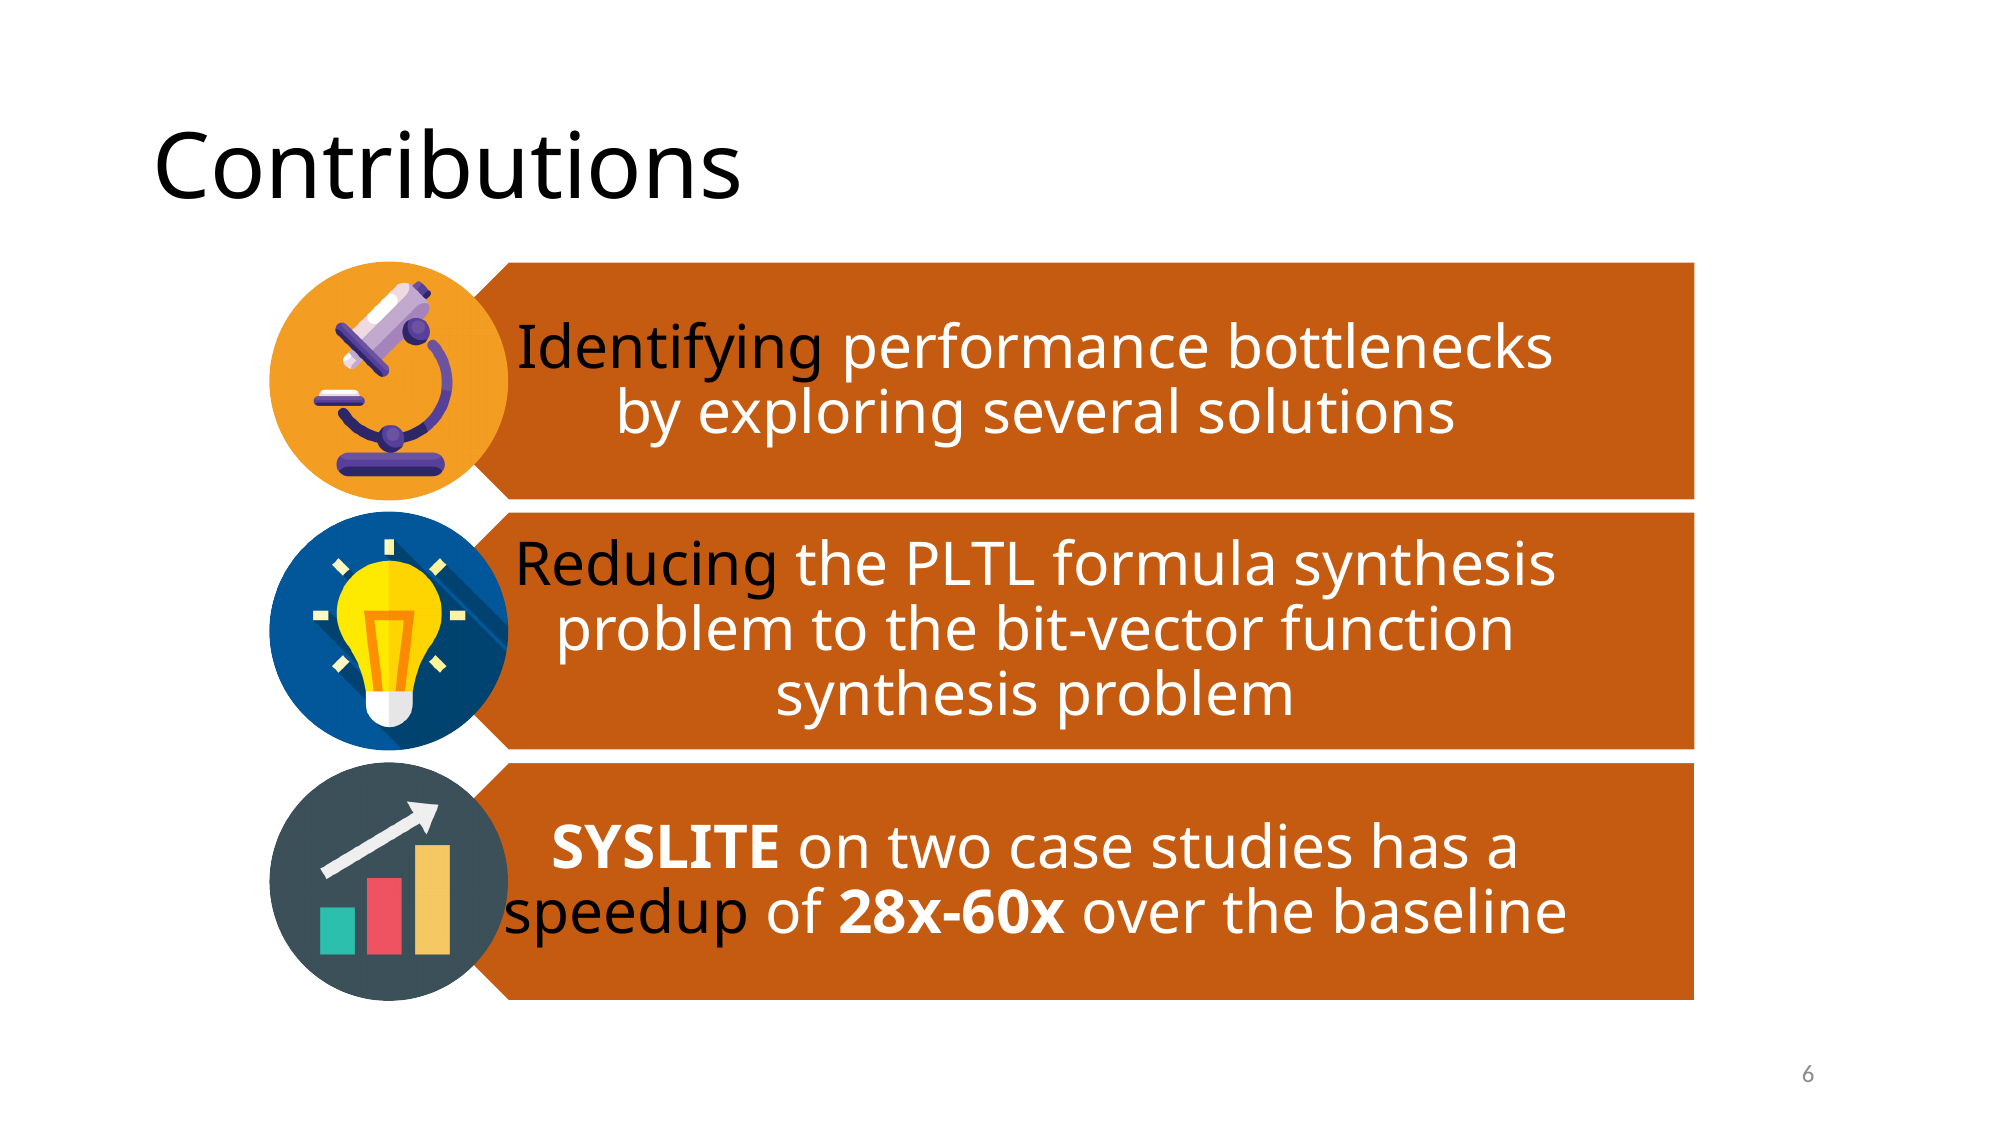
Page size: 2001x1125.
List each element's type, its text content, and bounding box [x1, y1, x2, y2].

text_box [0, 762, 1965, 1002]
slide_number 6 [1379, 1042, 1830, 1103]
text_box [0, 511, 1965, 751]
title Contributions [137, 59, 1863, 261]
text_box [0, 261, 1965, 501]
